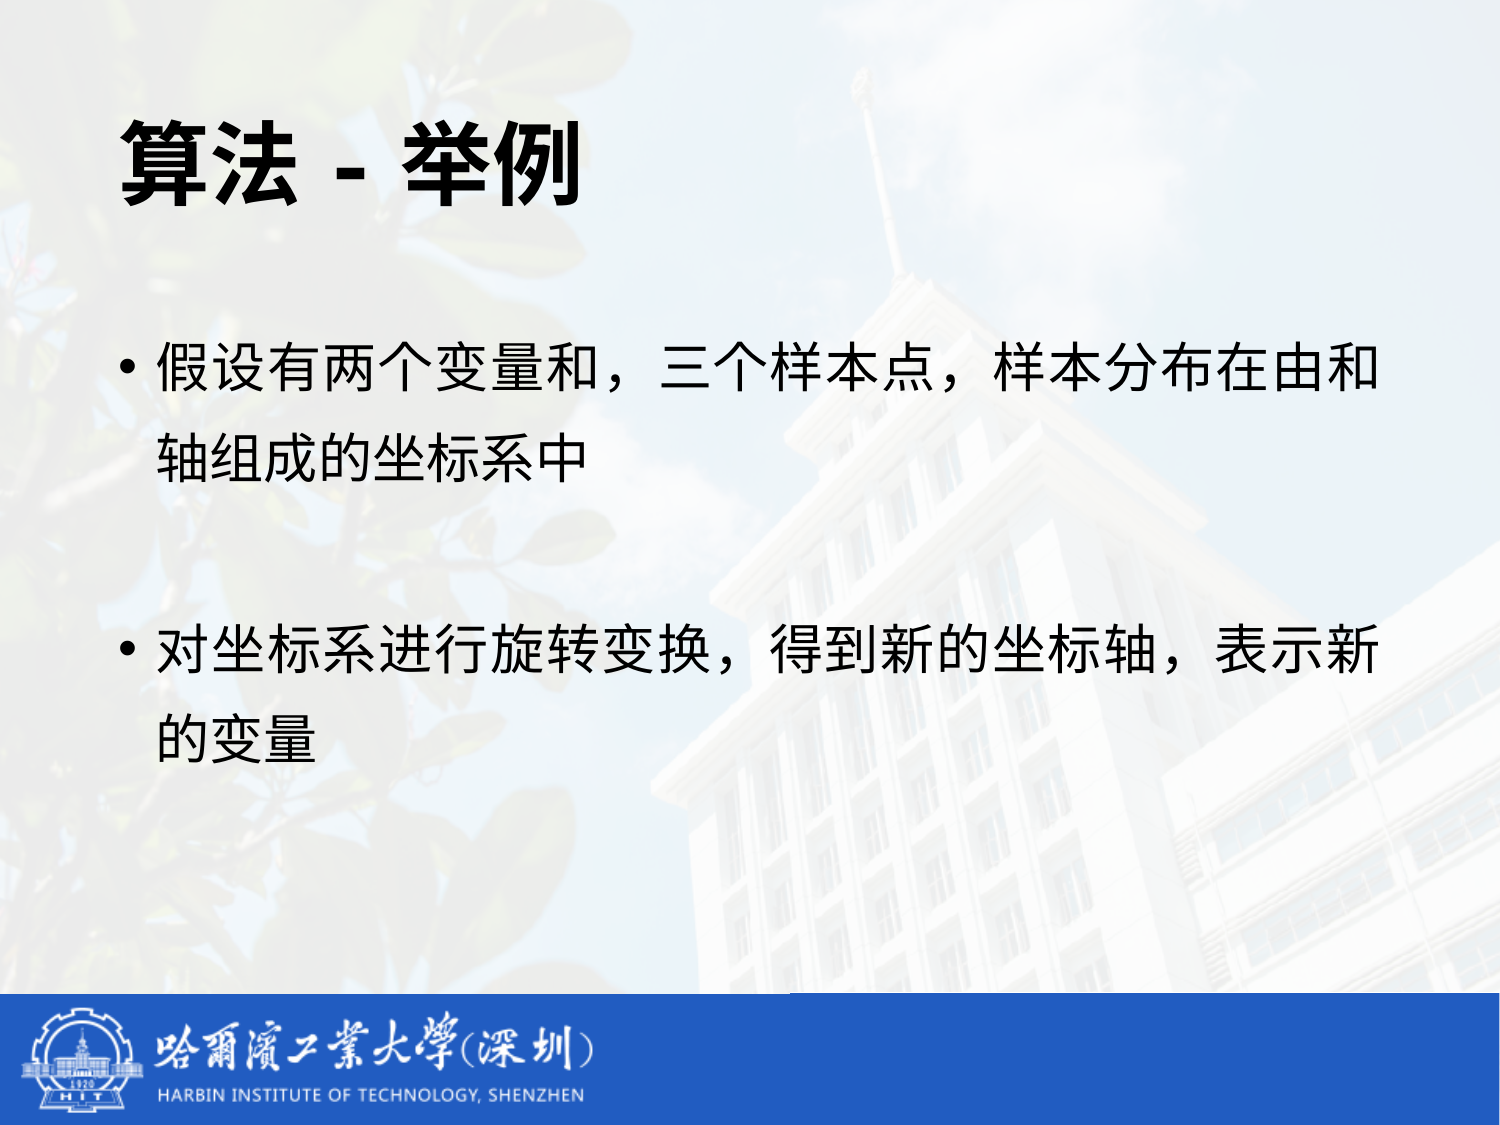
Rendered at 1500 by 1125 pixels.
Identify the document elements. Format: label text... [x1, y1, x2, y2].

picture [0, 992, 1500, 1125]
title 算法-举例 [103, 59, 1397, 278]
